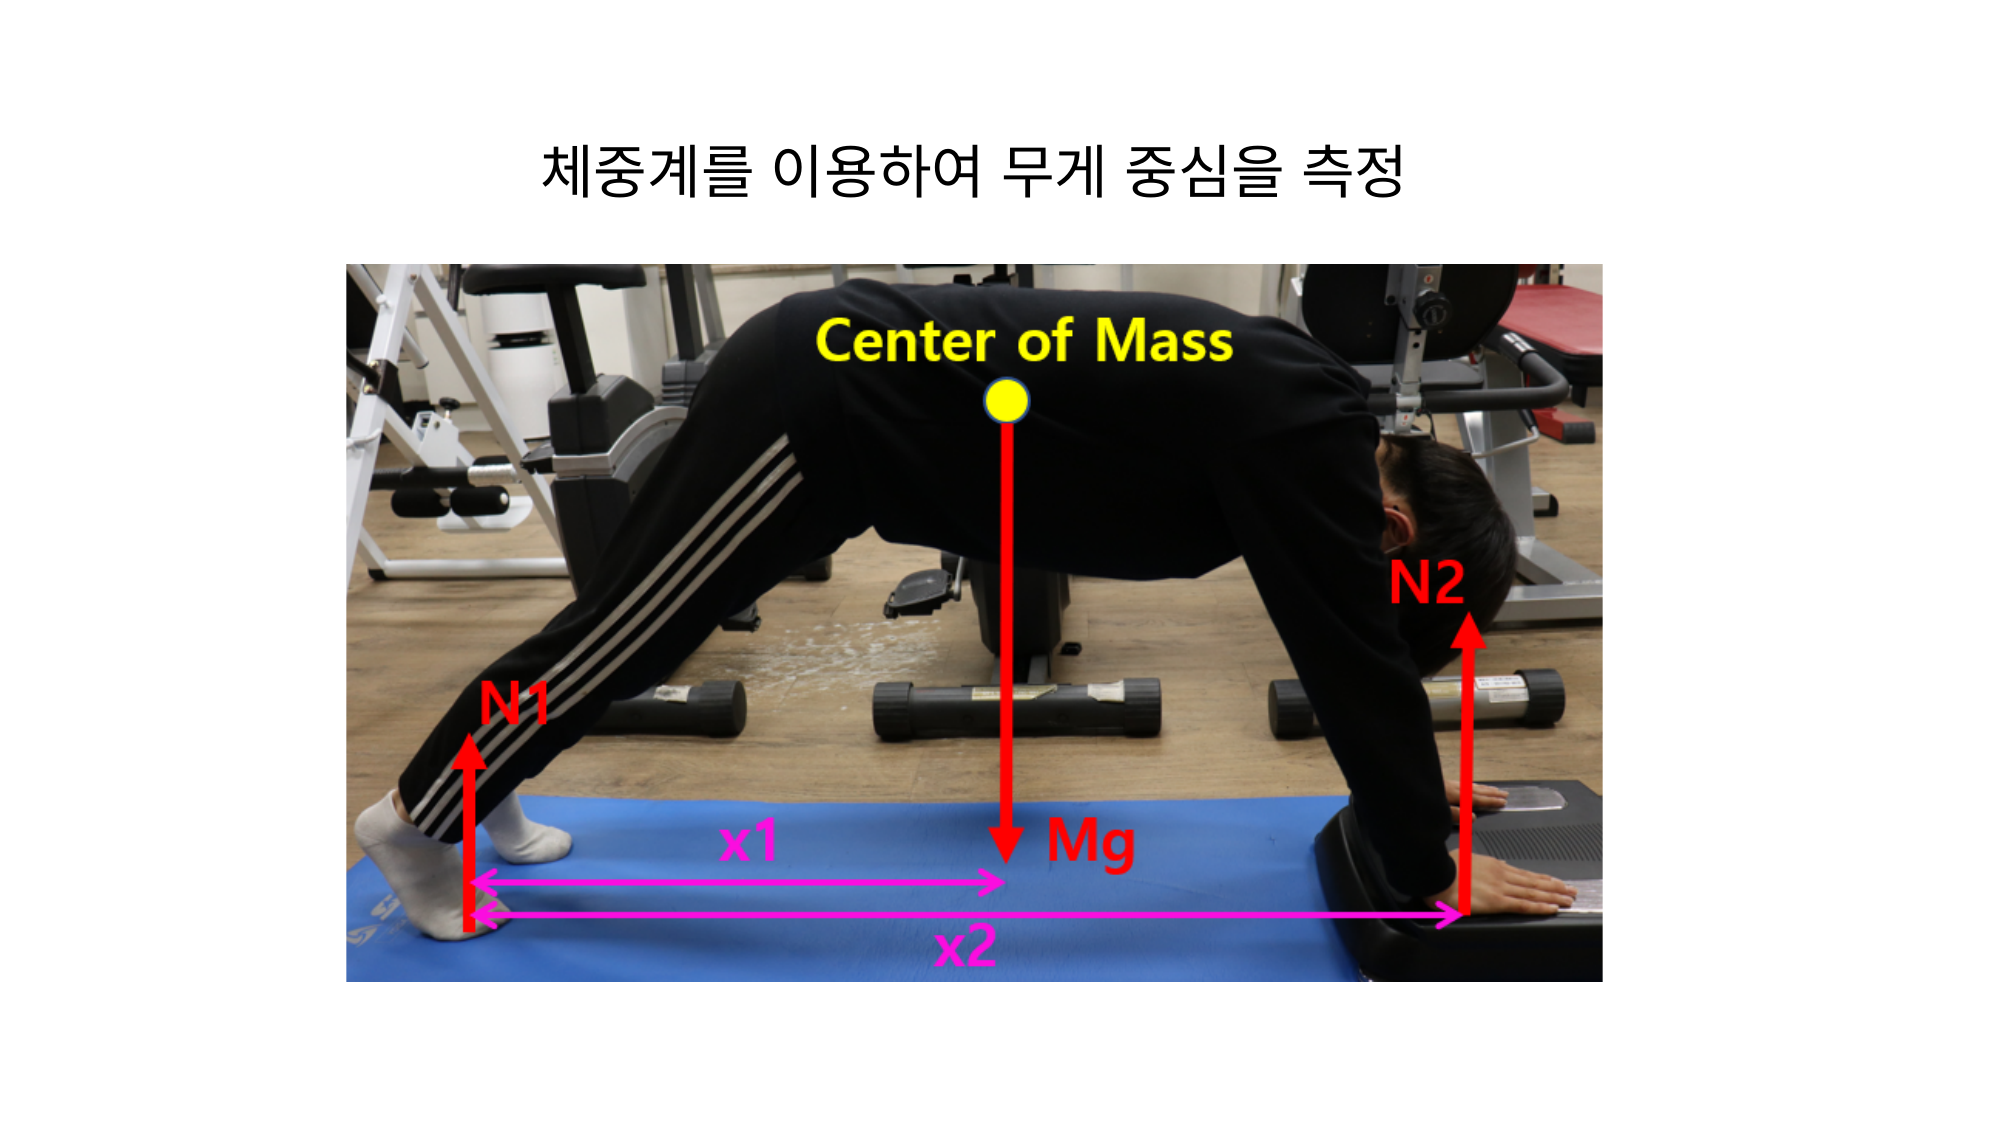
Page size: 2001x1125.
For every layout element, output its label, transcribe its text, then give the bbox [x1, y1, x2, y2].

text_box 체중계를 이용하여 무게 중심을 측정 [62, 85, 1887, 213]
picture [346, 264, 1603, 982]
